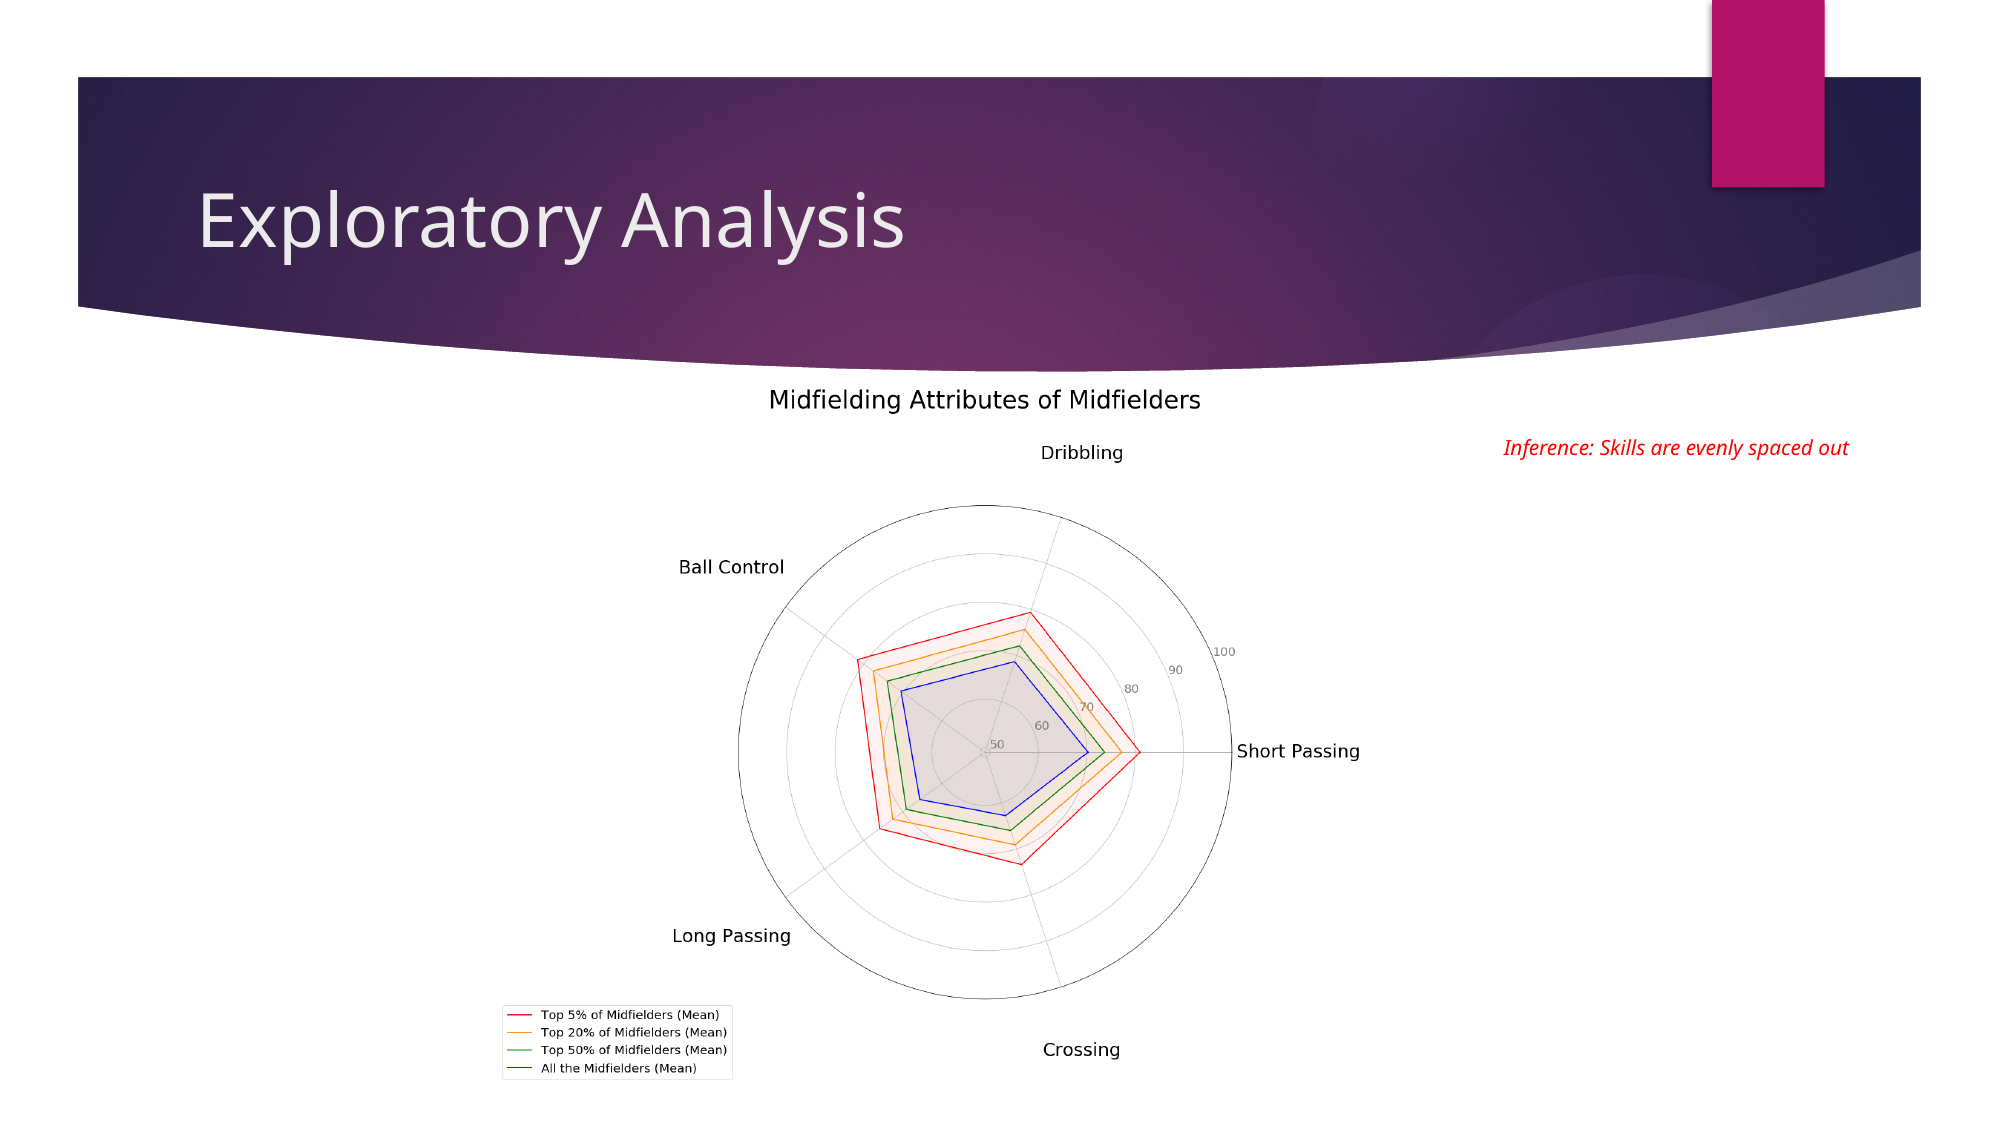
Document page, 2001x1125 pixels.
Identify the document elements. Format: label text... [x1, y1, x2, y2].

title Exploratory Analysis [188, 159, 1628, 277]
picture [79, 78, 1920, 371]
text_box Inference: Skills are evenly spaced out [1496, 427, 1947, 467]
picture [498, 385, 1364, 1083]
